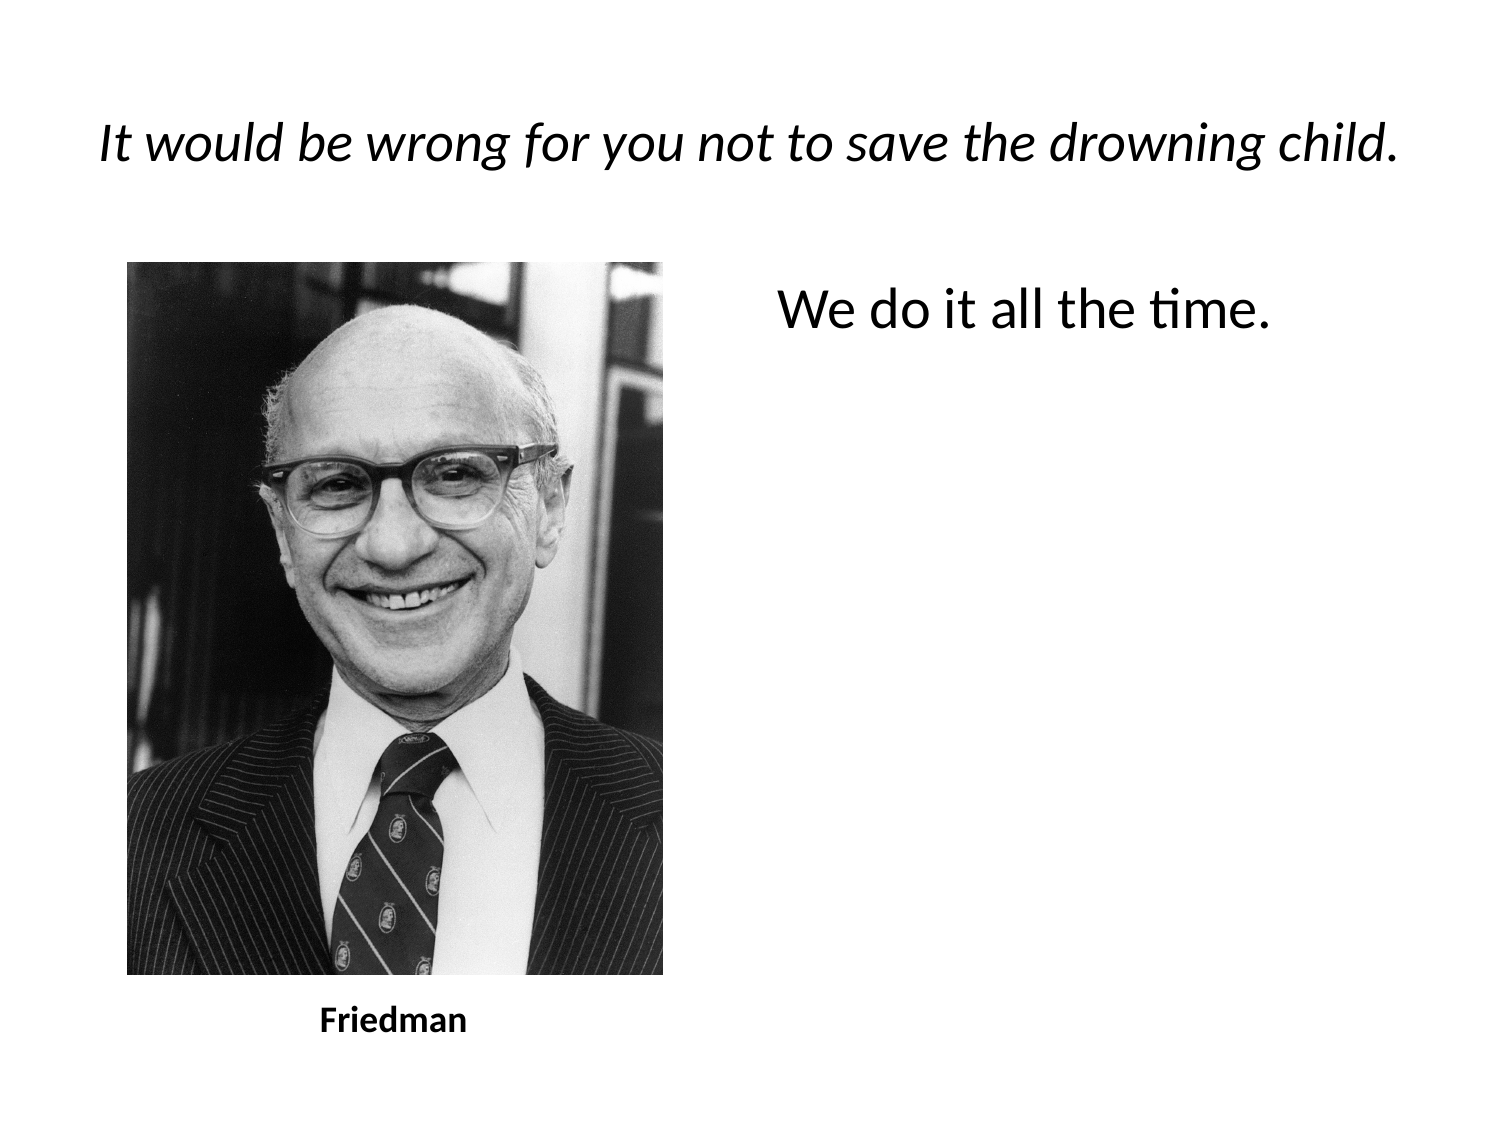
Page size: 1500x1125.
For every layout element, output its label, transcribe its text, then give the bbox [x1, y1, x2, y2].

text_box Friedman [124, 987, 663, 1048]
title It would be wrong for you not to save the drowning child. [75, 45, 1425, 233]
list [127, 262, 663, 976]
list We do it all the time. A human life is not infinitely valuable. If it were, there would be nothing wrong with sacrificing a million lives to save just one. [762, 262, 1413, 1005]
